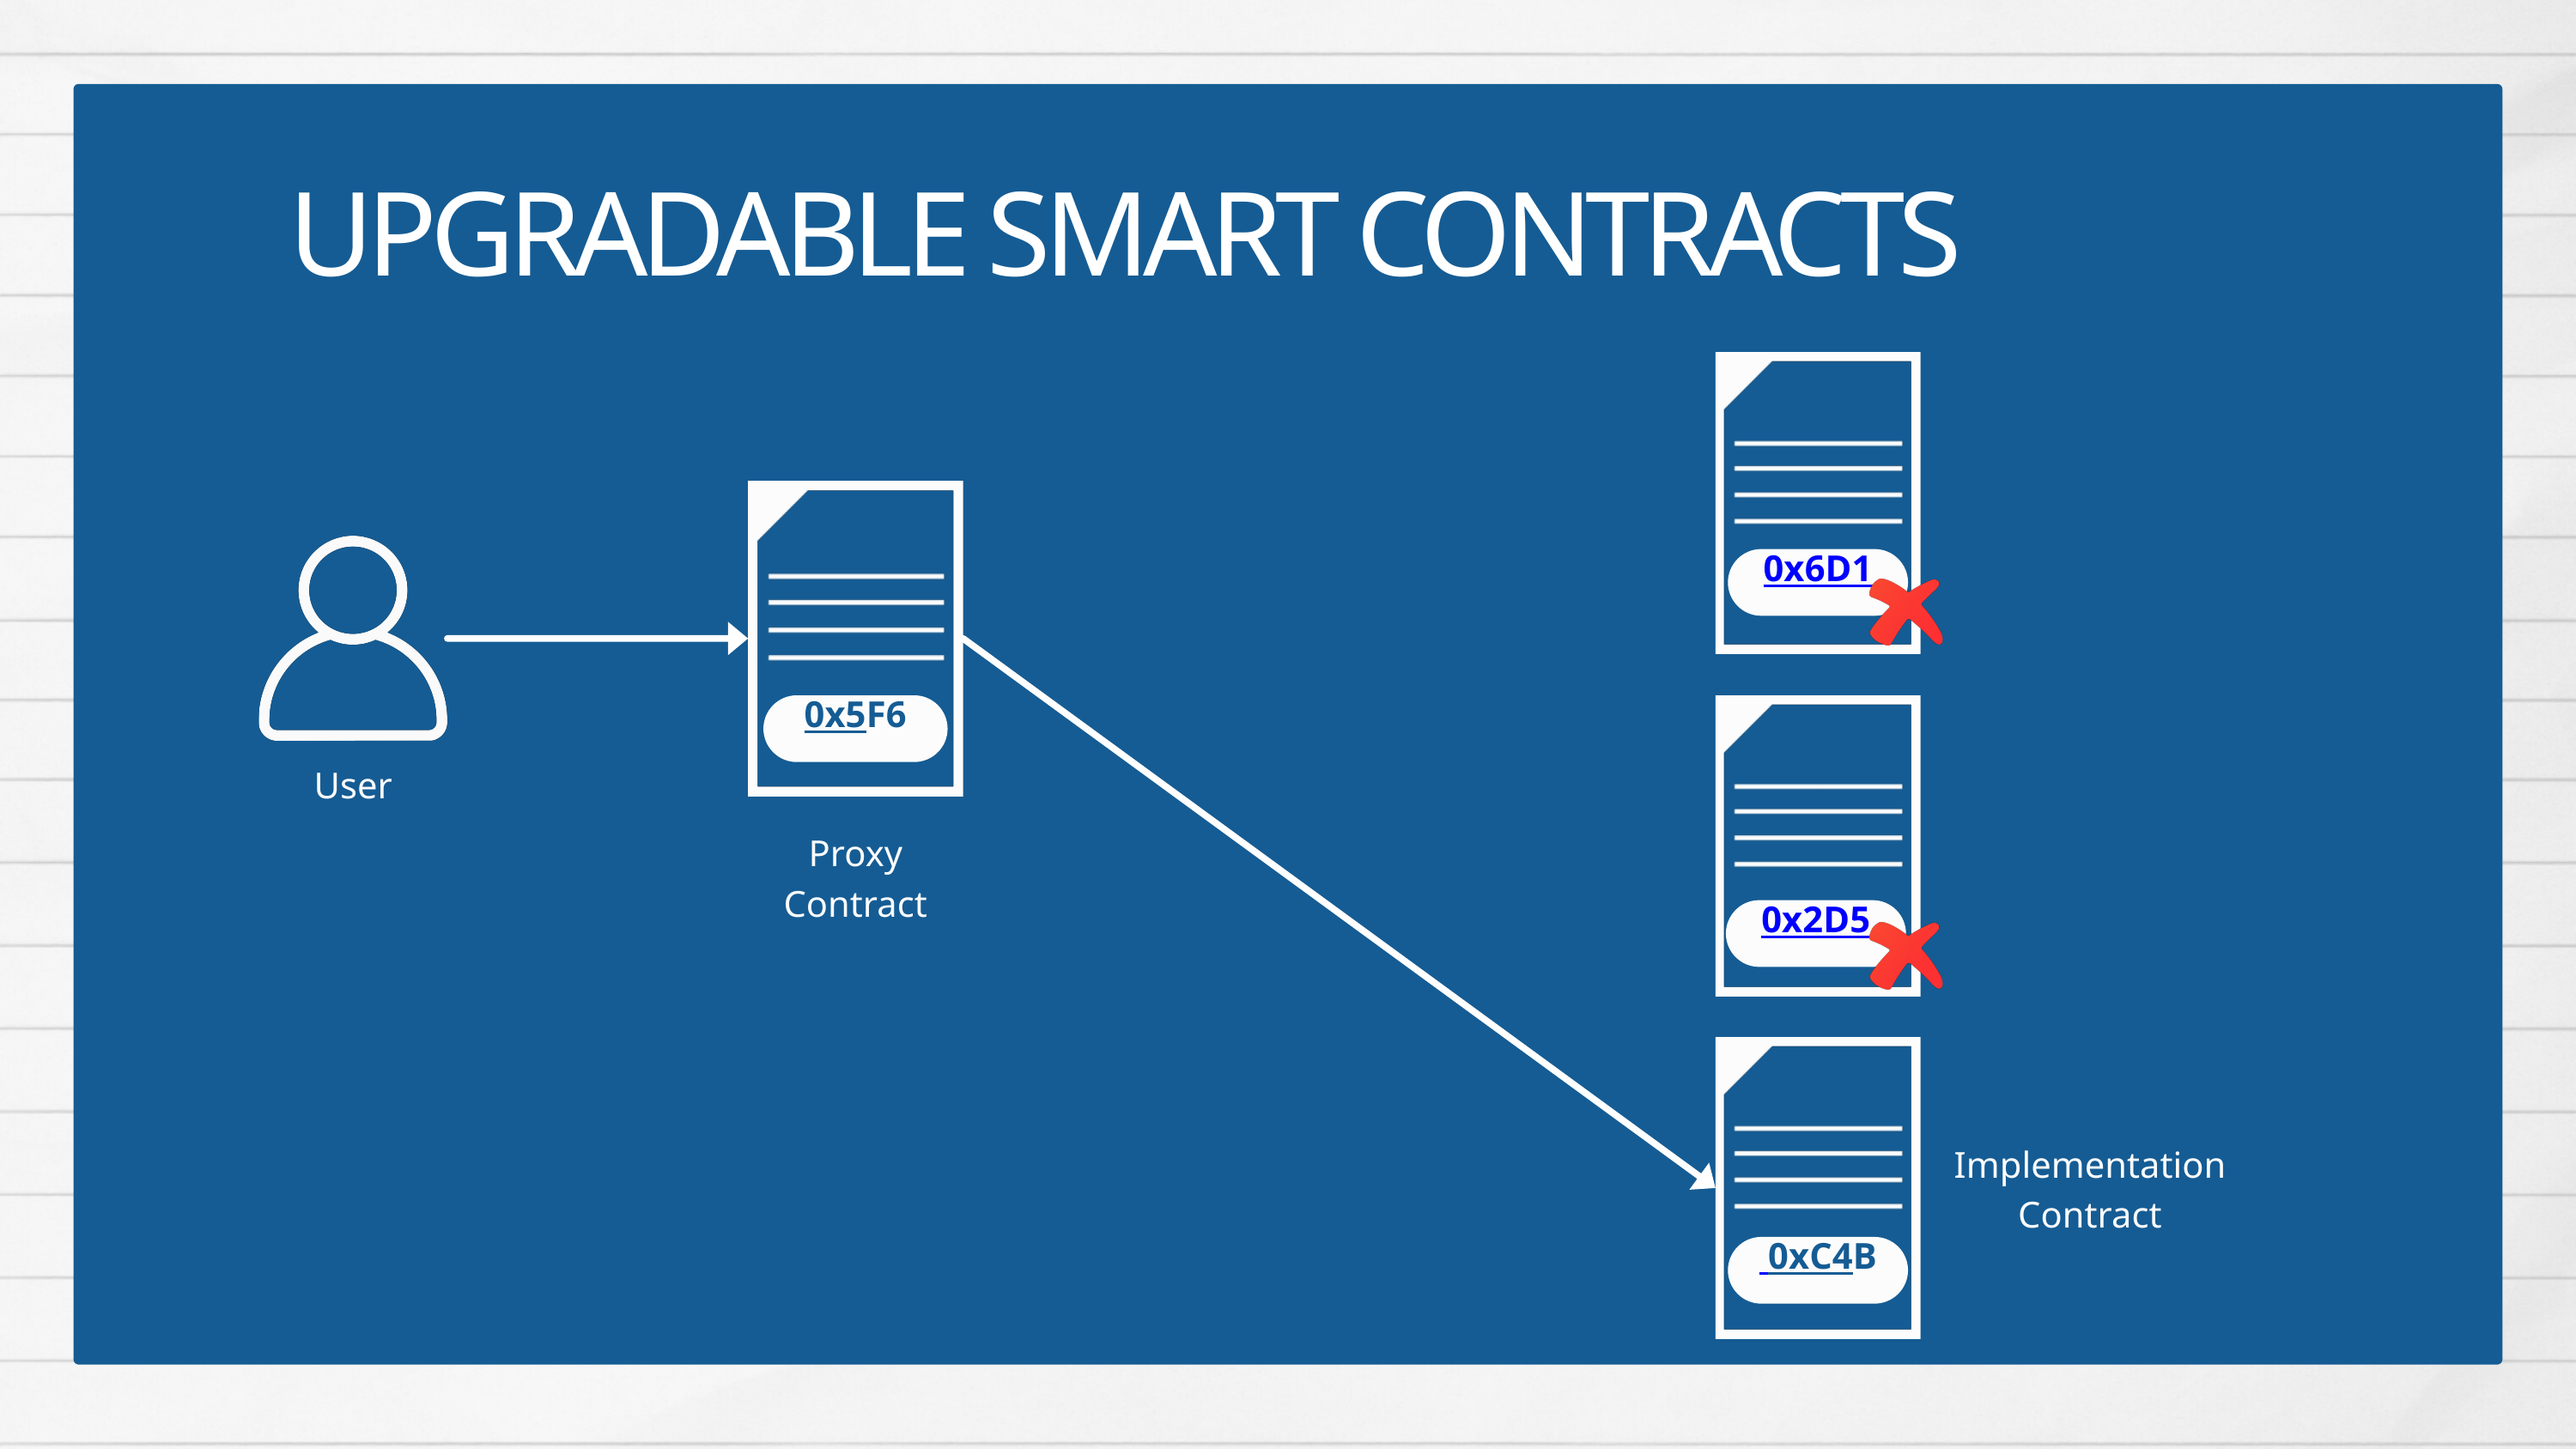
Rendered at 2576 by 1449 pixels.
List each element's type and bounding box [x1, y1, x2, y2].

text_box [1725, 900, 1906, 967]
text_box [1728, 549, 1909, 616]
text_box [762, 694, 948, 762]
text_box [0, 0, 2576, 1449]
text_box [73, 83, 2503, 1365]
text_box [1728, 1236, 1909, 1304]
